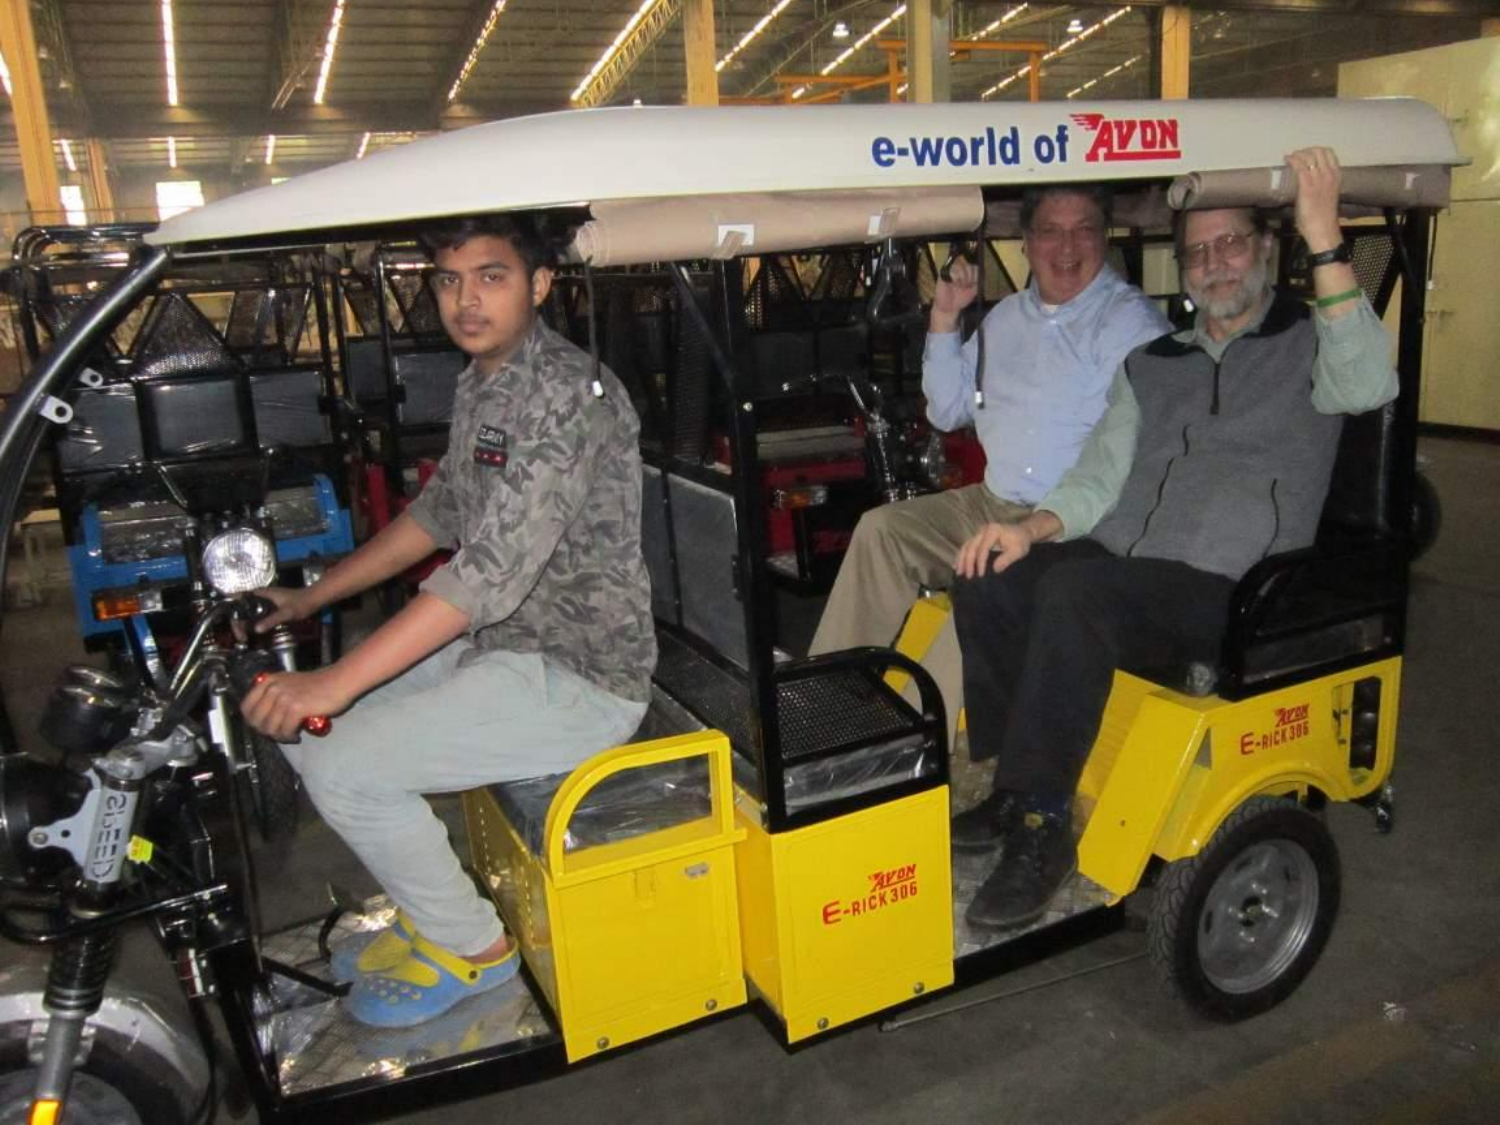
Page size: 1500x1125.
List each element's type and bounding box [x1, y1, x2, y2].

list [0, 0, 1500, 1125]
